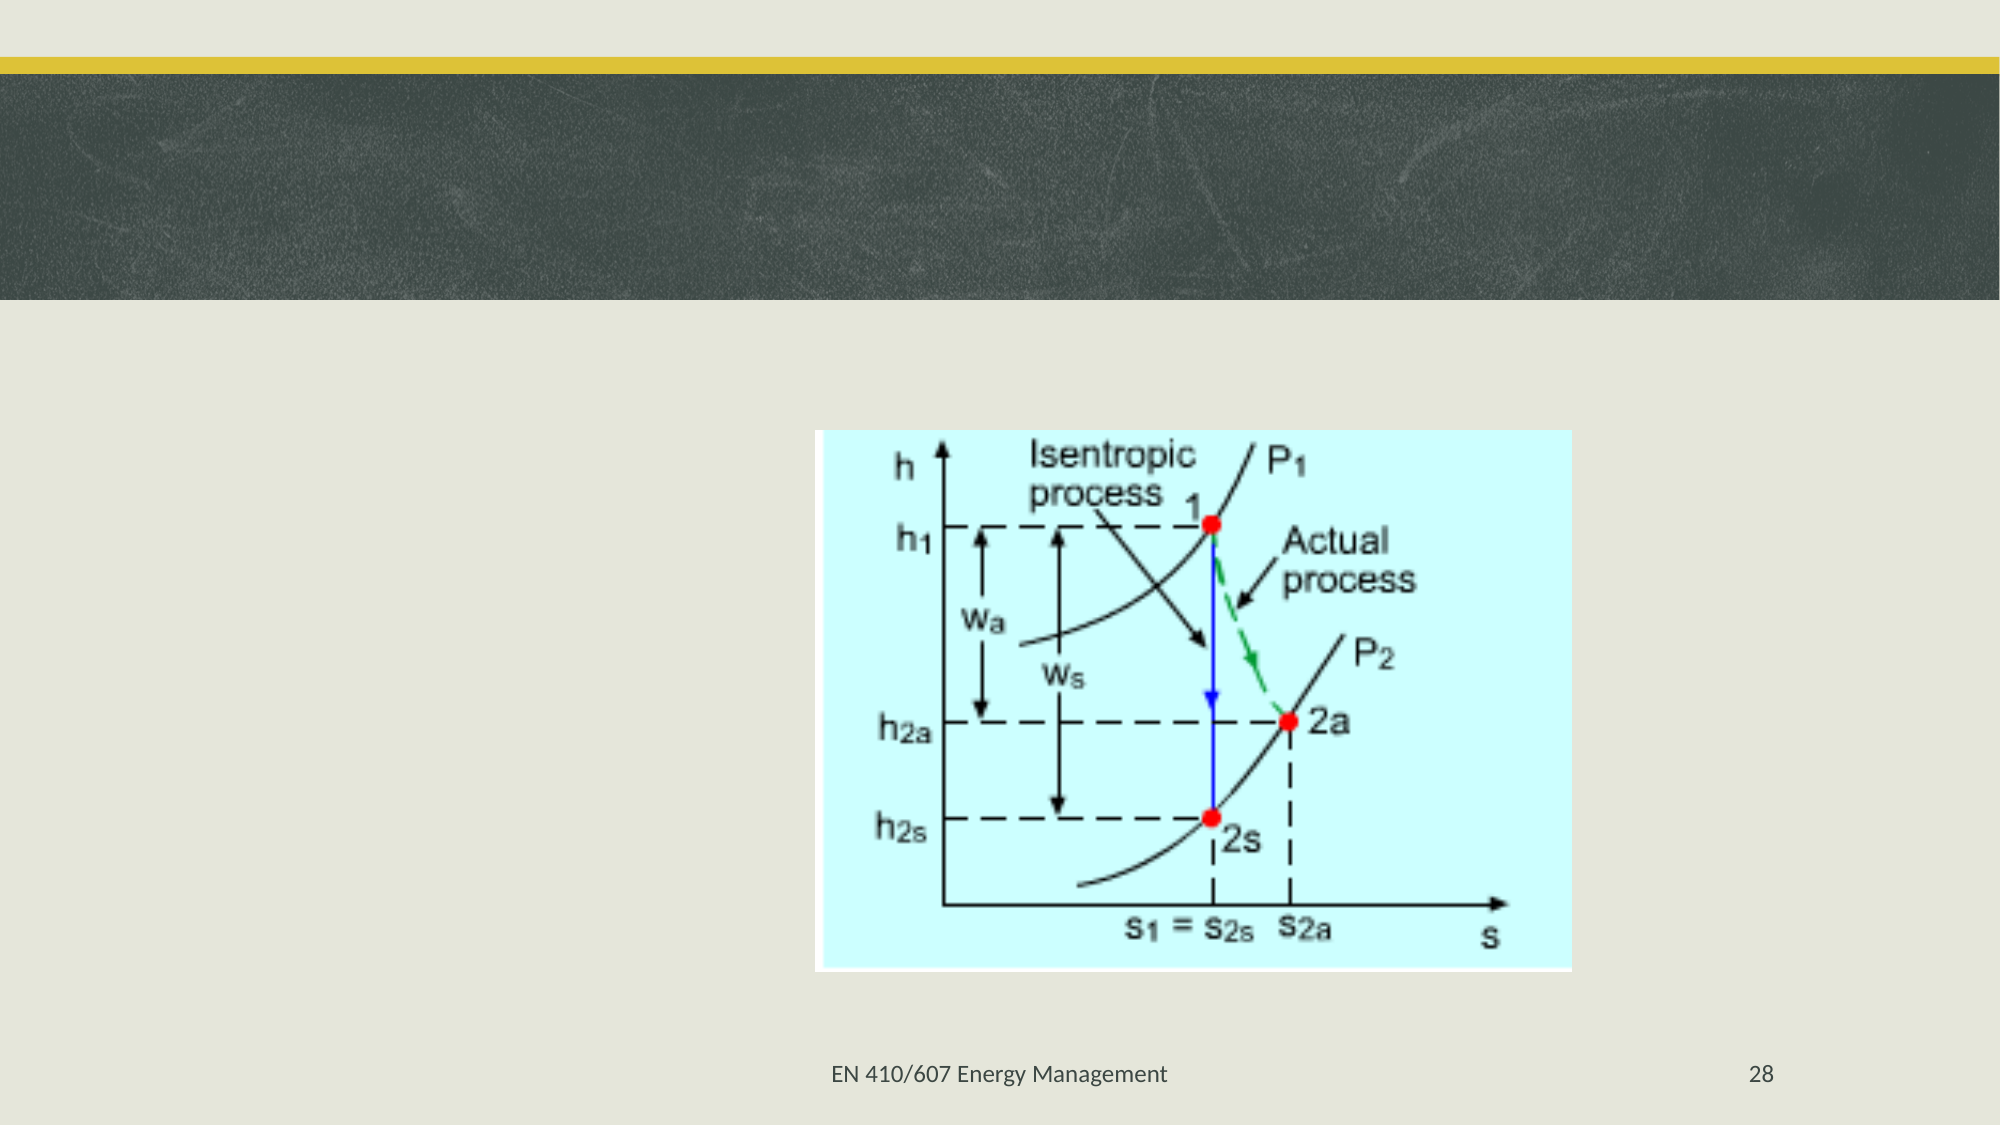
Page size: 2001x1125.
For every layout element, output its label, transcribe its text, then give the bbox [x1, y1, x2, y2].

picture [0, 74, 2000, 300]
picture [815, 430, 1572, 972]
footer EN 410/607 Energy Management [533, 1042, 1466, 1103]
slide_number 28 [1466, 1042, 1790, 1103]
